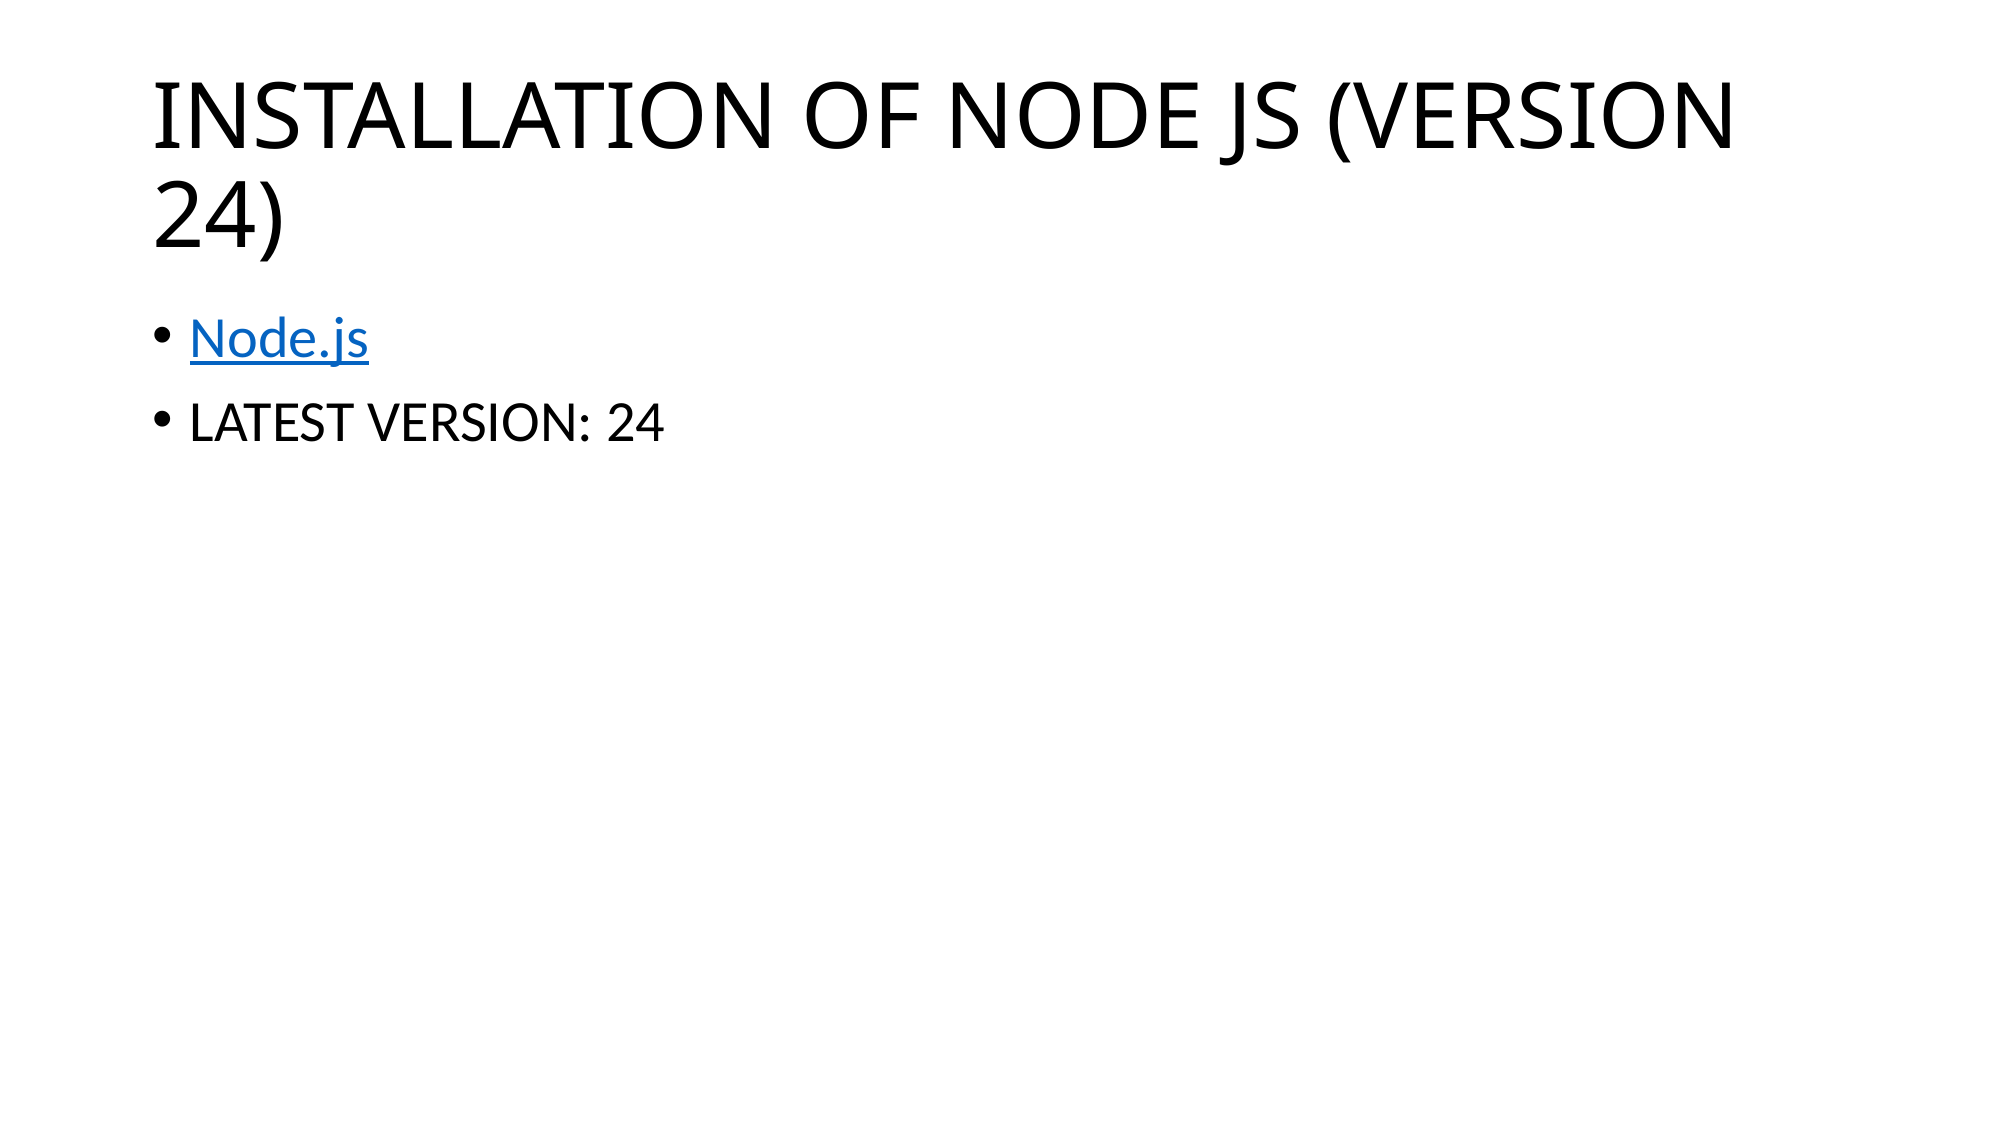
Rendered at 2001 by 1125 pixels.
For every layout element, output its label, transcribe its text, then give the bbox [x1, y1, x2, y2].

title INSTALLATION OF NODE JS (VERSION 24) [137, 59, 1863, 278]
list Node.js LATEST VERSION: 24 [137, 299, 1863, 1014]
